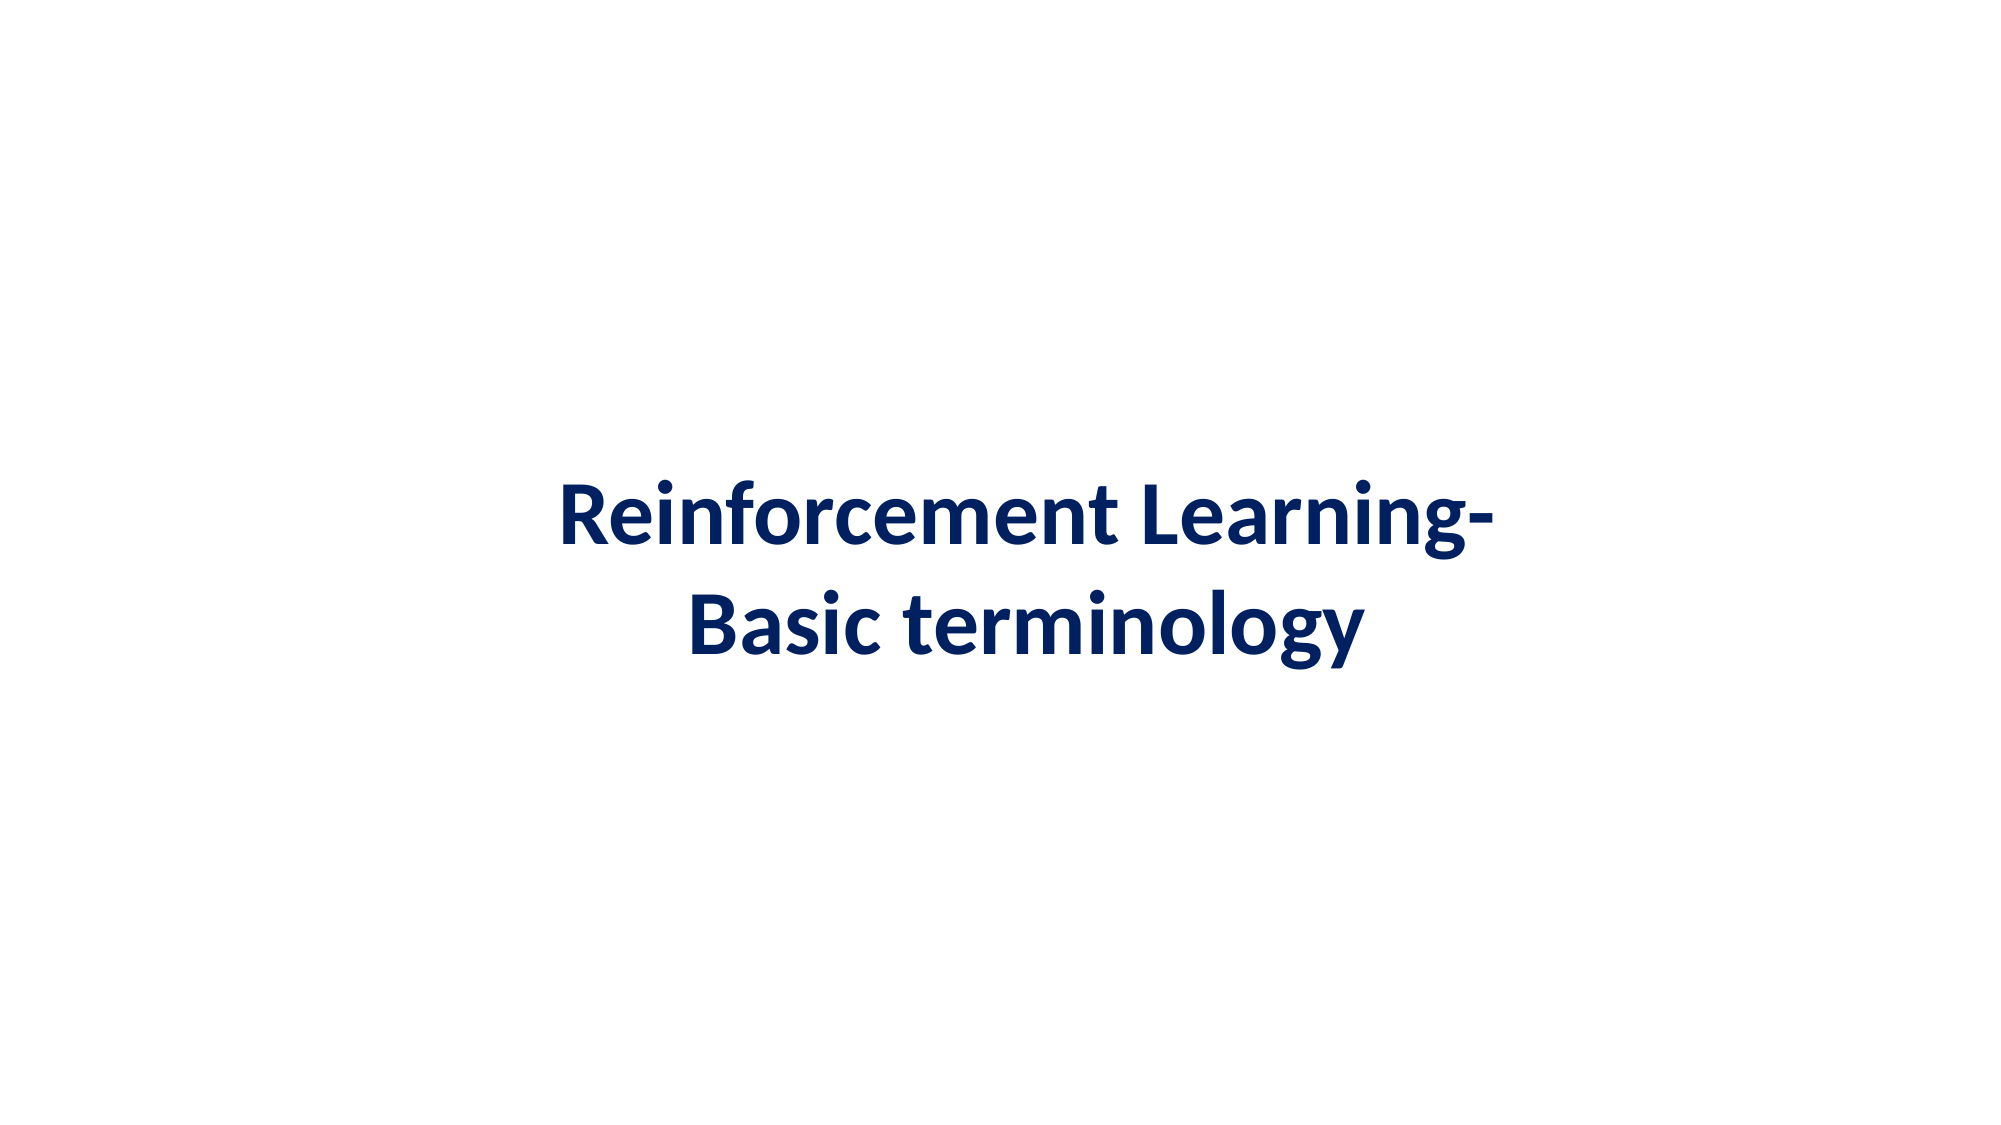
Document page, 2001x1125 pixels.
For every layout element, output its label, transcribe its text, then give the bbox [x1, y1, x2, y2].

text_box Reinforcement Learning- Basic terminology [543, 445, 1512, 680]
